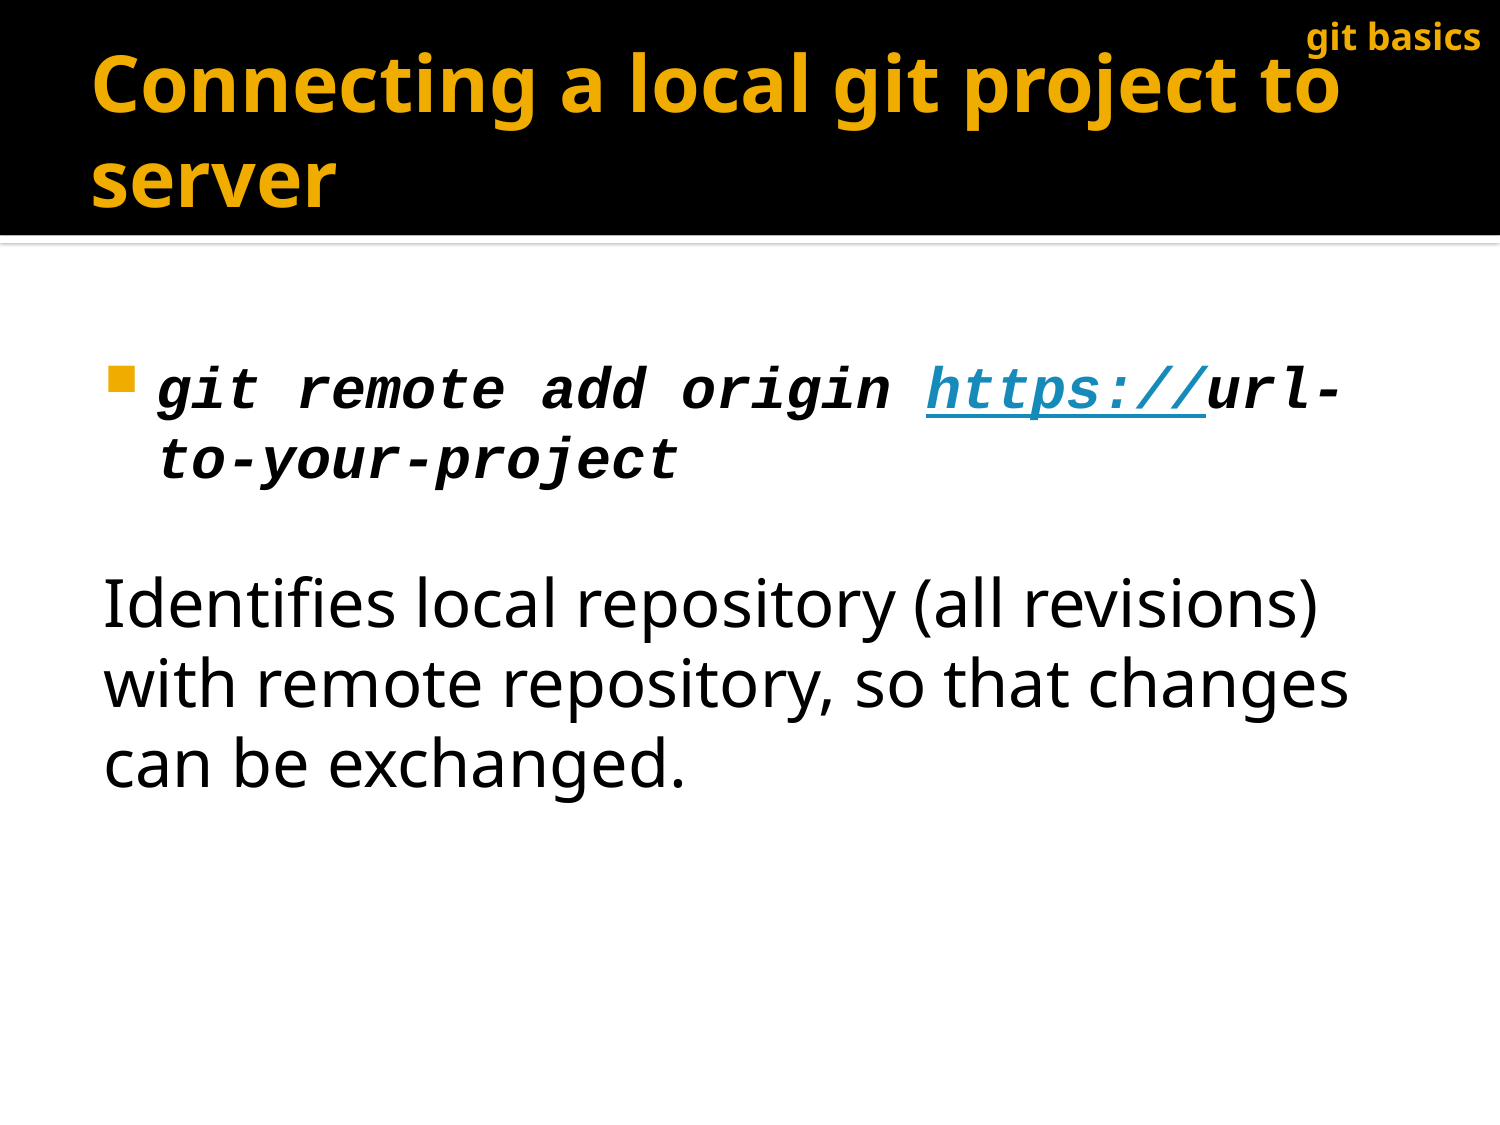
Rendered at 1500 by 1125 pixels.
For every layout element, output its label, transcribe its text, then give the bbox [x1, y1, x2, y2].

text_box git basics [1095, 2, 1490, 69]
title Connecting a local git project to server [75, 25, 1425, 231]
list git remote add origin https://url-to-your-project Identifies local repository (all revisions) with remote repository, so that changes can be exchanged. [75, 335, 1425, 1050]
